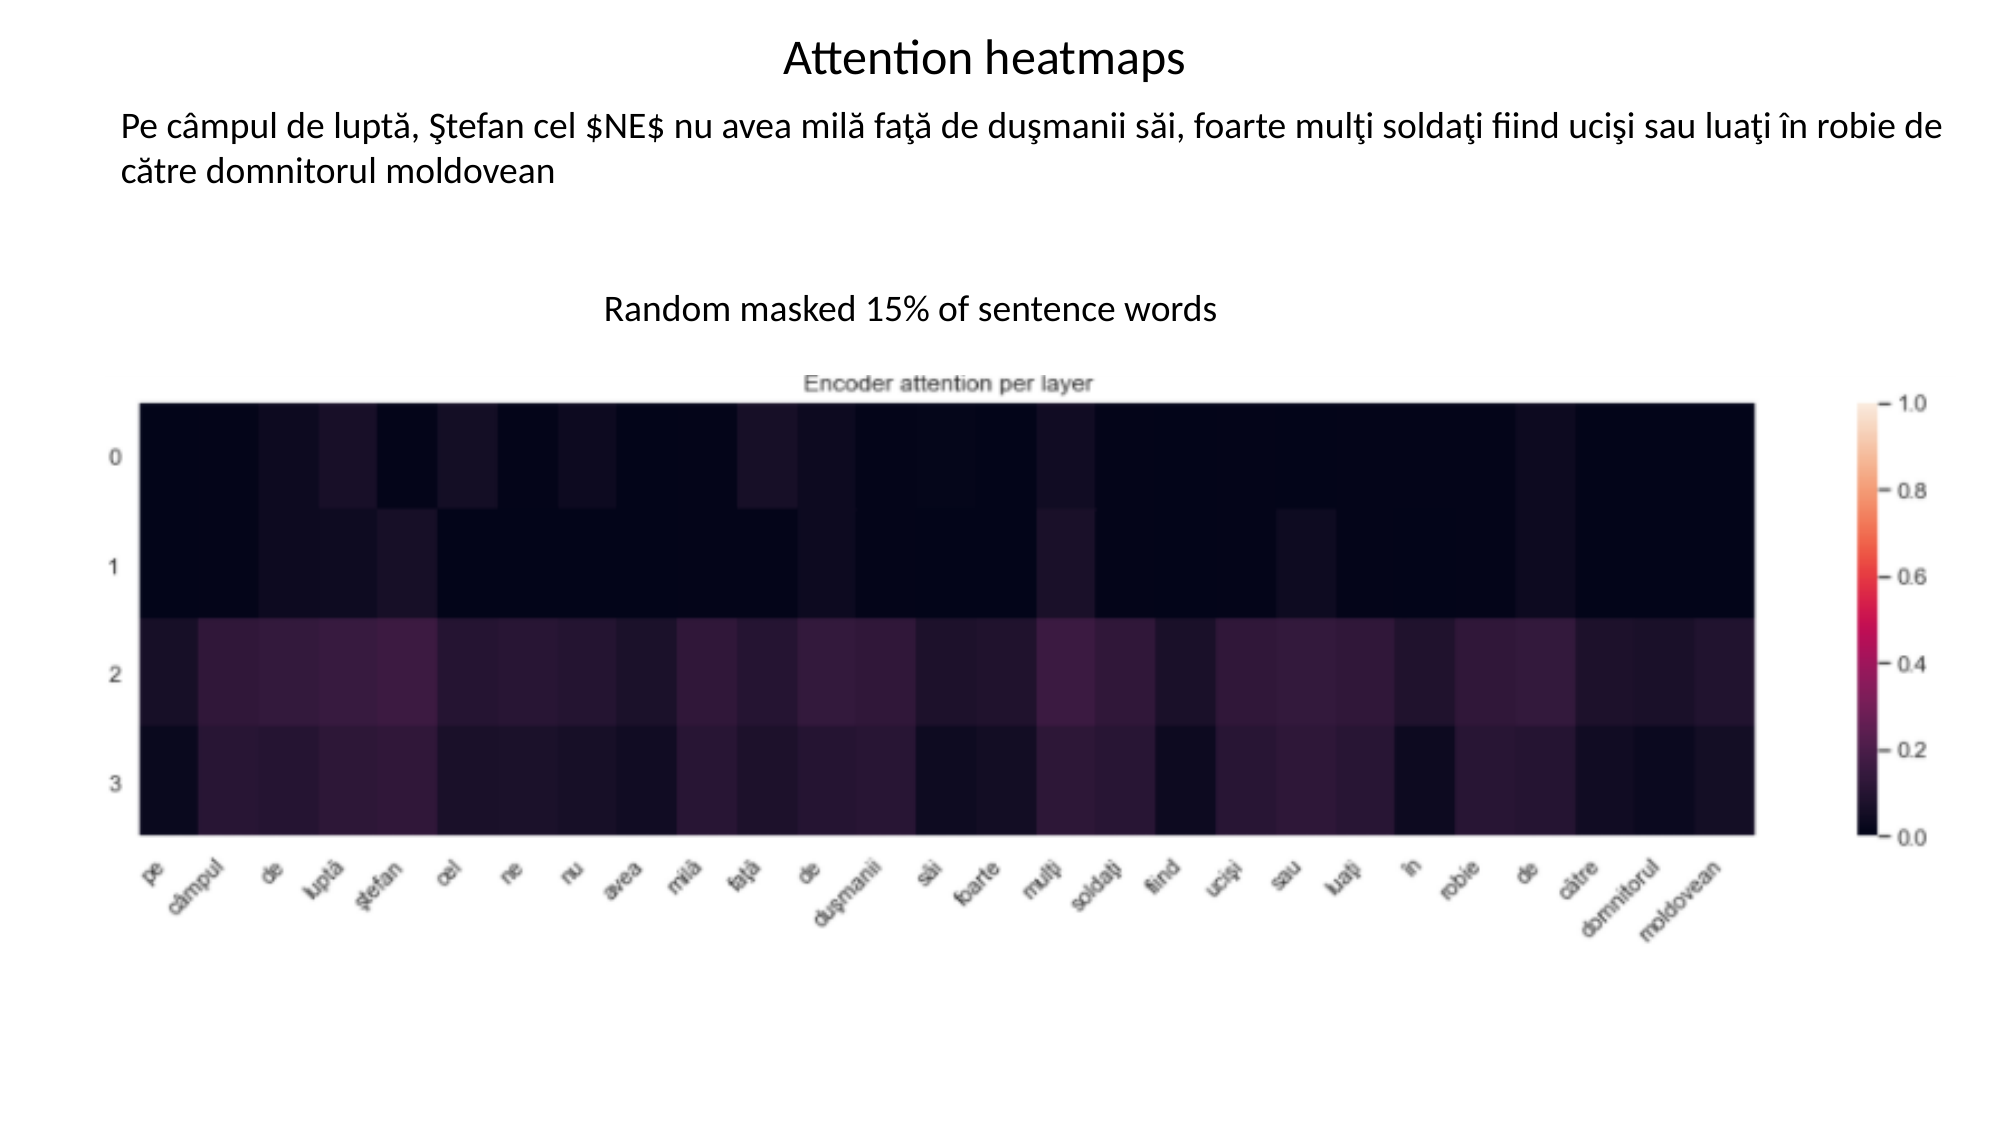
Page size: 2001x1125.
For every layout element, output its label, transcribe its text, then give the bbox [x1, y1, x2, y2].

text_box Pe câmpul de luptă, Ştefan cel $NE$ nu avea milă faţă de duşmanii săi, foarte mulţi soldaţi fiind ucişi sau luaţi în robie de către domnitorul moldovean [105, 93, 1963, 199]
picture [105, 375, 1956, 964]
text_box Attention heatmaps [768, 17, 1219, 93]
text_box Random masked 15% of sentence words [589, 276, 1306, 337]
